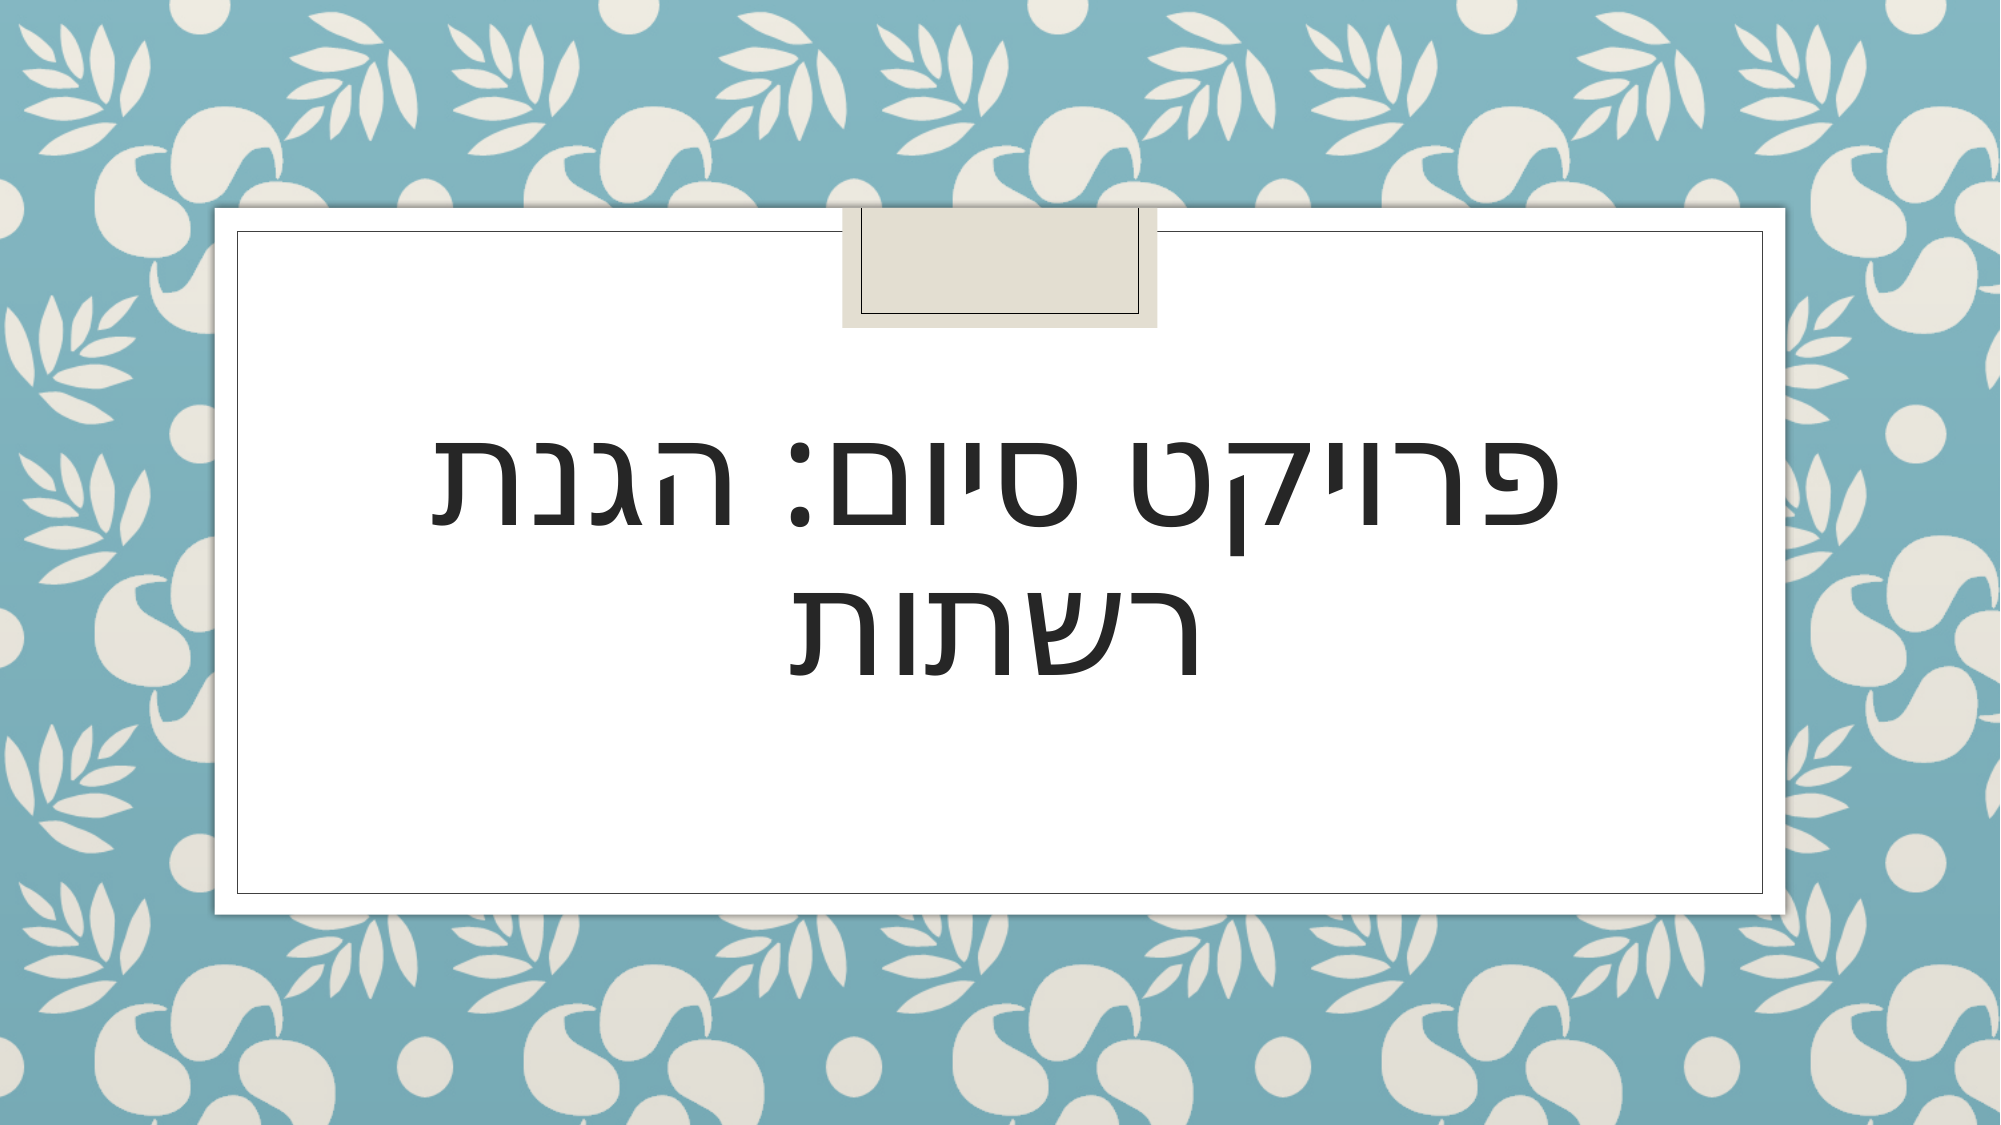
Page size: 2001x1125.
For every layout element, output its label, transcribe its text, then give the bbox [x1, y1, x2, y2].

title פרויקט סיום: הגנת רשתות [256, 343, 1744, 769]
